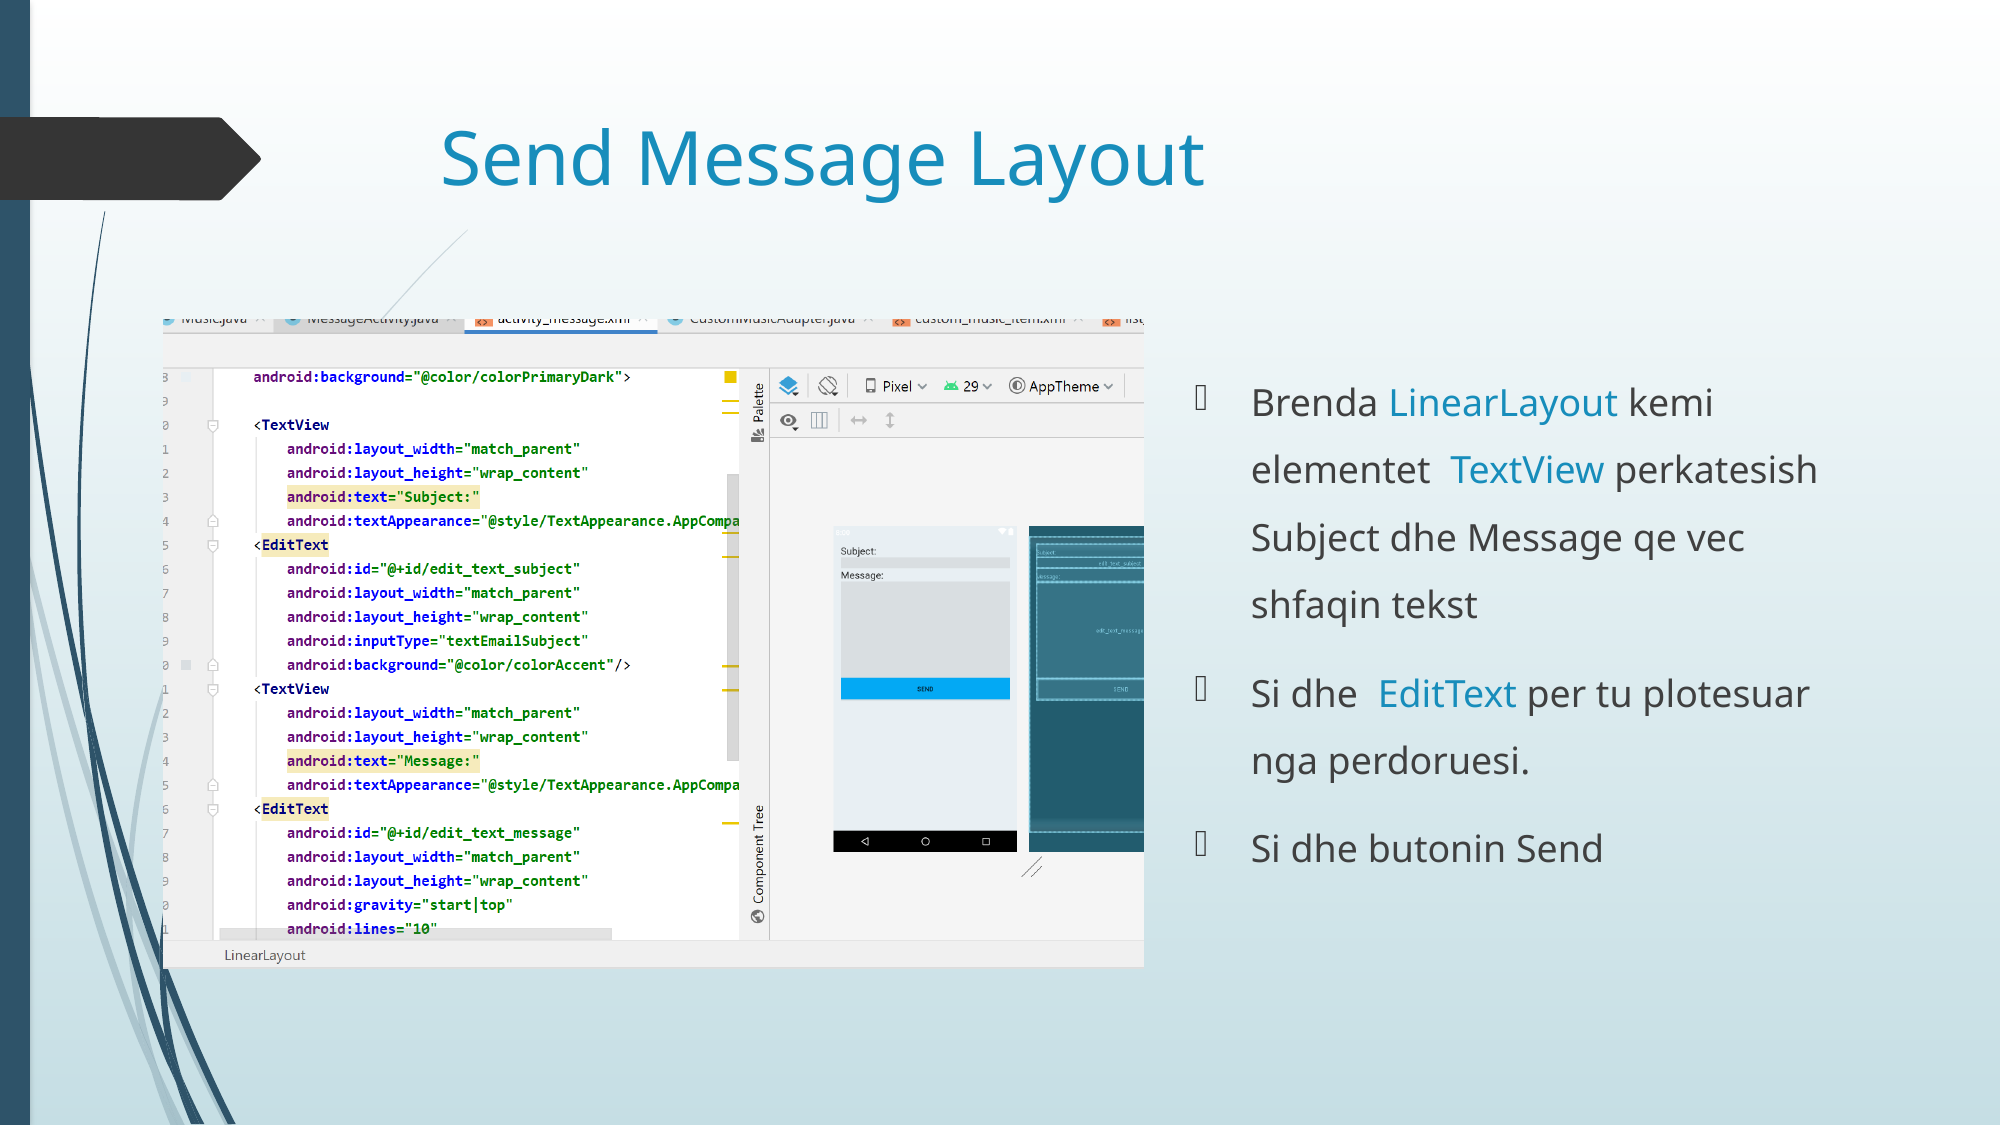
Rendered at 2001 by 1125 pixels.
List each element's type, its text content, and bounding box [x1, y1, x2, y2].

title Send Message Layout [425, 102, 1888, 313]
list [163, 319, 1144, 969]
list Brenda LinearLayout kemi elementet TextView perkatesish Subject dhe Message qe vec shfaqin tekst Si dhe EditText per tu plotesuar nga perdoruesi. Si dhe butonin Send [1179, 348, 1888, 969]
